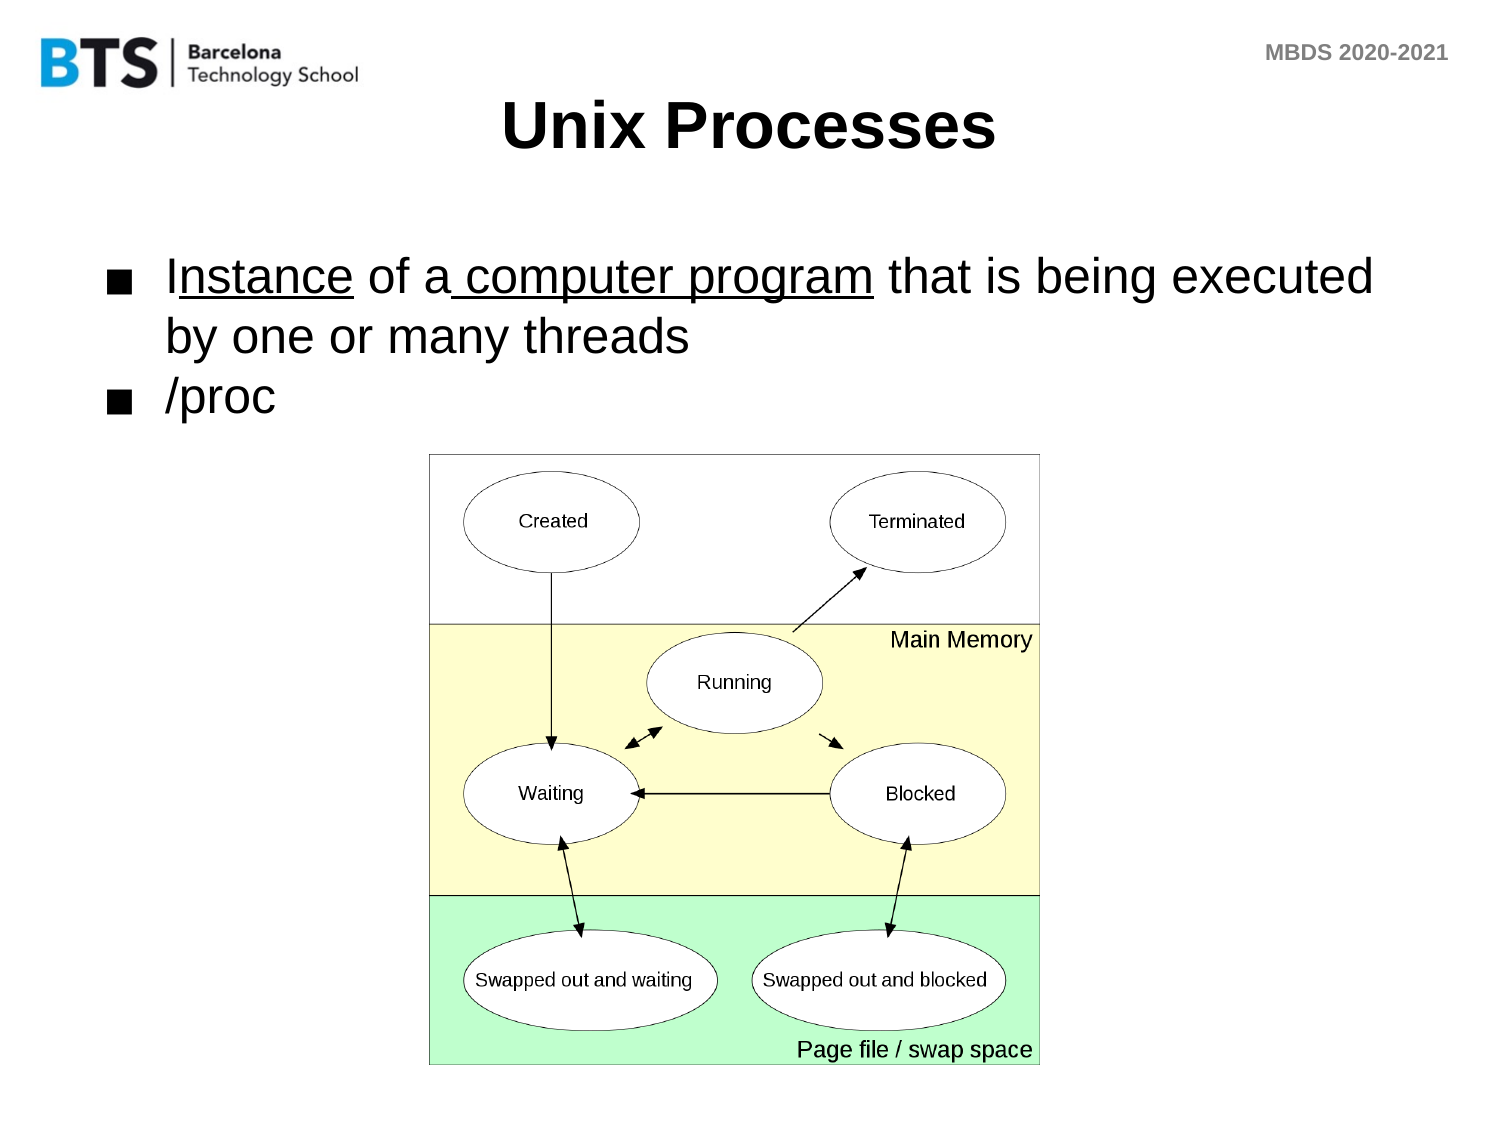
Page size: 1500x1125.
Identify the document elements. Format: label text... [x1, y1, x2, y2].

picture [19, 22, 381, 103]
picture [52, 47, 66, 58]
picture [429, 454, 1040, 1065]
title Unix Processes [75, 28, 1425, 200]
picture [52, 65, 67, 78]
list Instance of a computer program that is being executed by one or many threads /proc [75, 200, 1425, 1005]
